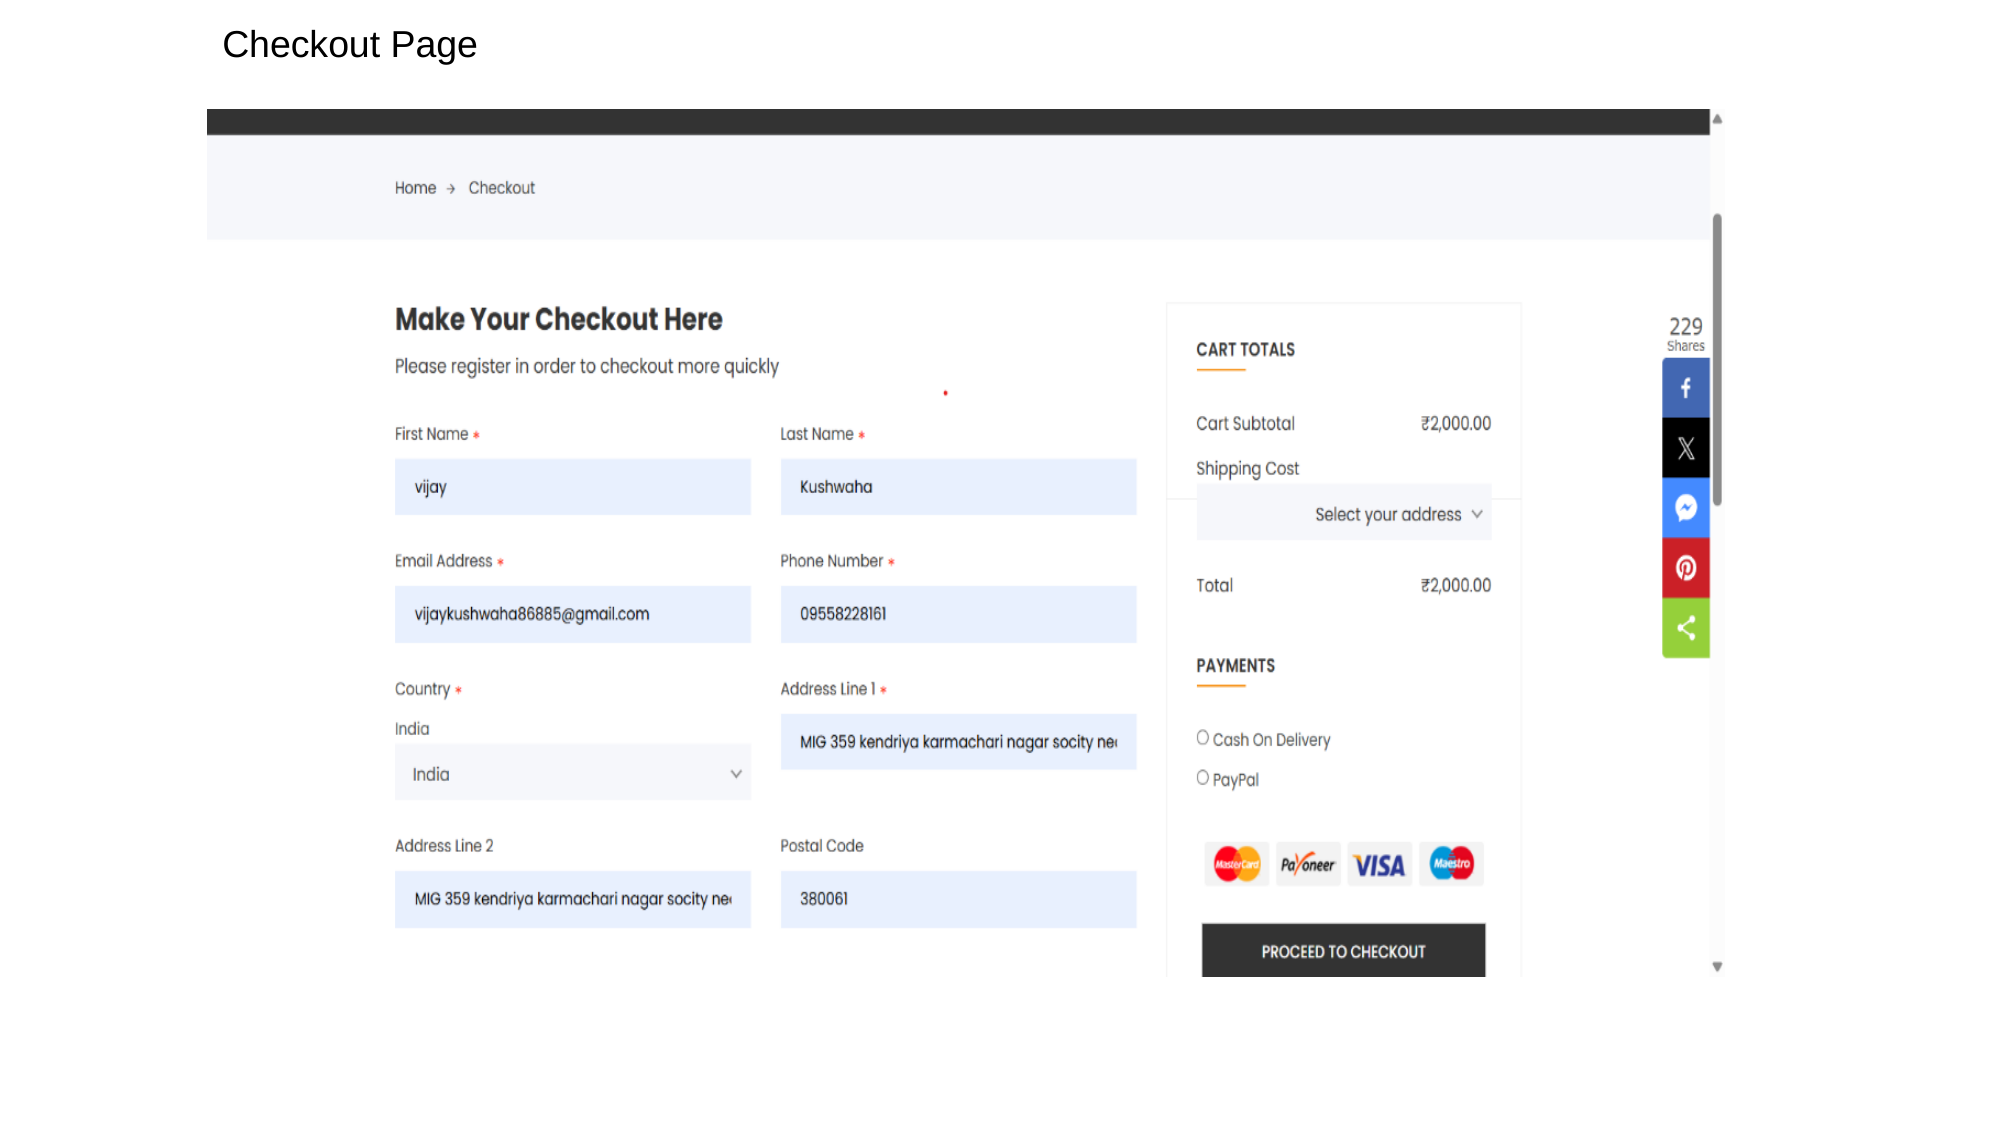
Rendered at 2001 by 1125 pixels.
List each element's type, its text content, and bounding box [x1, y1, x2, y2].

text_box Checkout Page [207, 12, 1208, 73]
picture [207, 109, 1726, 977]
